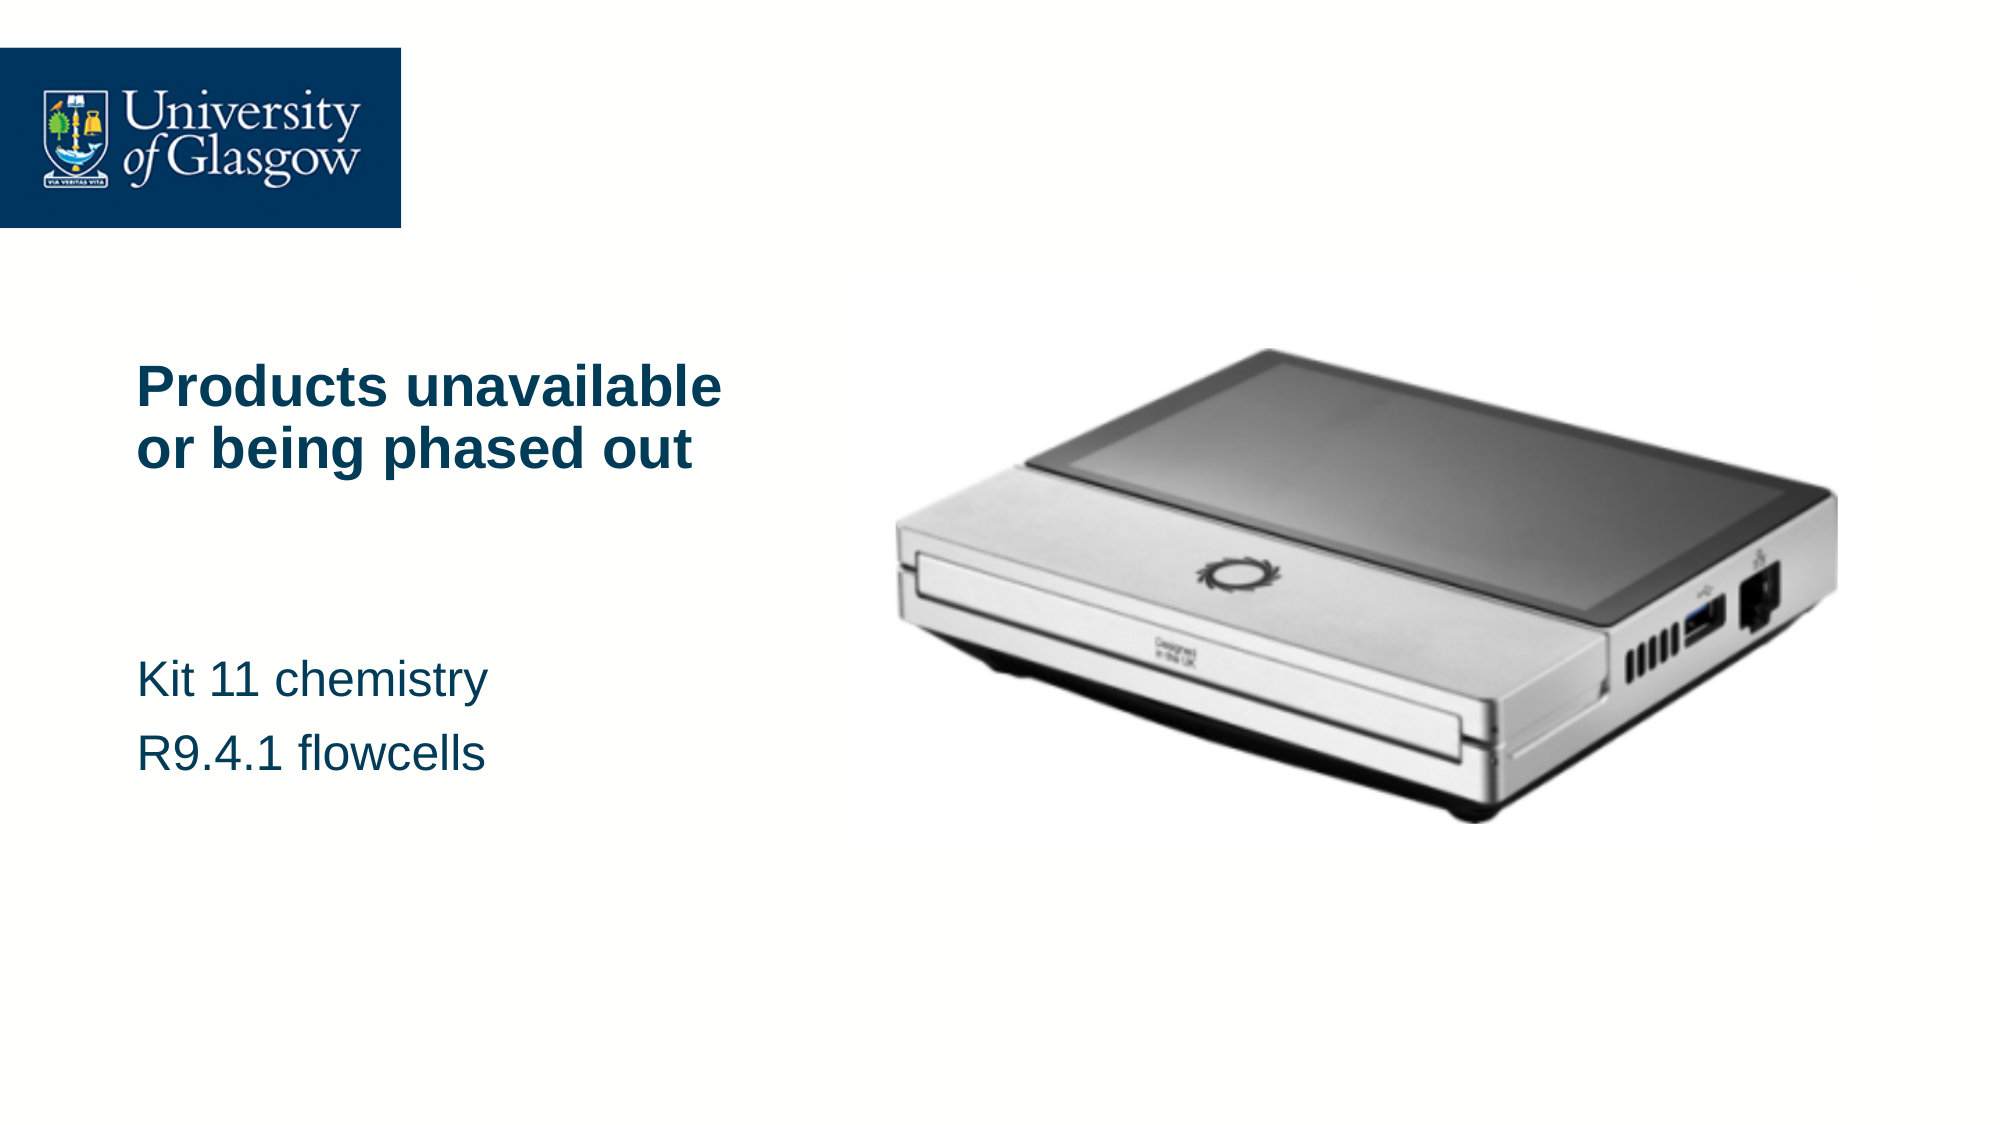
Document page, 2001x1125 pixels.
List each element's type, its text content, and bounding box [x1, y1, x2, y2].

list Kit 11 chemistry R9.4.1 flowcells [121, 645, 783, 963]
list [850, 274, 1863, 849]
picture [0, 0, 2000, 1125]
title Products unavailable or being phased out [121, 348, 783, 611]
